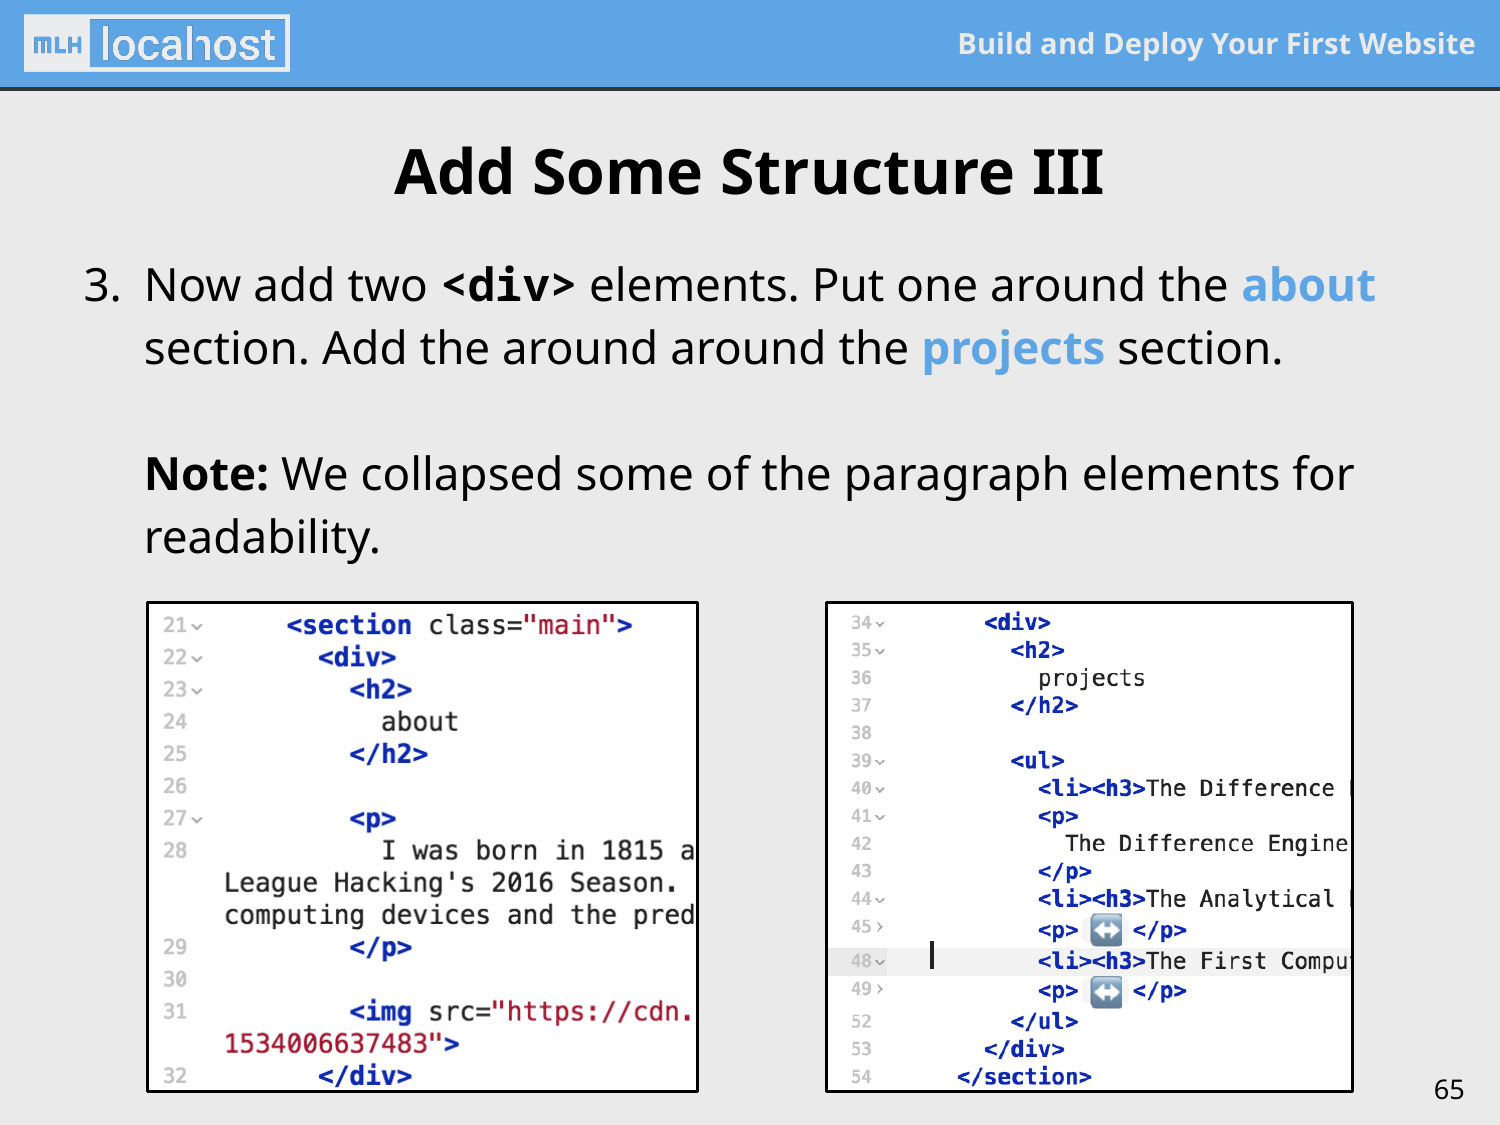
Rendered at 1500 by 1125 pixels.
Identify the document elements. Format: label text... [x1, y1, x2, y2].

slide_number 65 [1389, 1057, 1480, 1125]
text_box Now add two <div> elements. Put one around the about section. Add the around around the projects section. Note: We collapsed some of the paragraph elements for readability. [53, 233, 1446, 589]
picture [828, 603, 1351, 1091]
title Add Some Structure III [47, 106, 1453, 233]
picture [24, 14, 290, 72]
picture [148, 603, 696, 1091]
